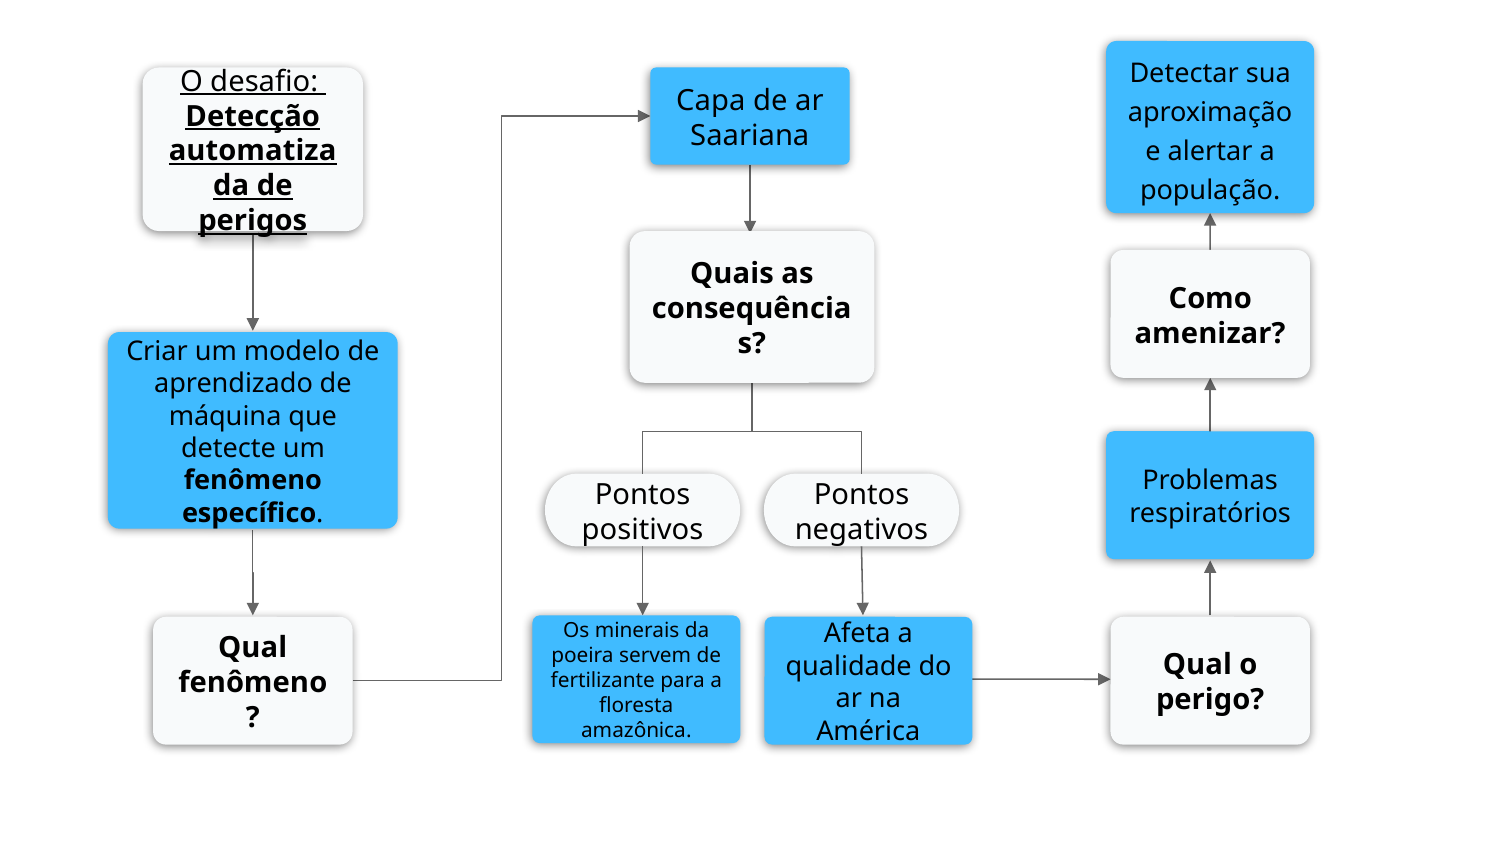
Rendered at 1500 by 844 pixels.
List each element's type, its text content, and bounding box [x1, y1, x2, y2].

text_box Capa de ar Saariana [650, 67, 850, 165]
text_box Criar um modelo de aprendizado de máquina que detecte um fenômeno específico. [107, 332, 347, 529]
text_box Problemas respiratórios [1106, 431, 1315, 560]
text_box Afeta a qualidade do ar na América [764, 616, 973, 745]
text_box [751, 382, 960, 547]
text_box Qual fenômeno? [153, 616, 353, 745]
text_box Quais as consequências? [655, 231, 875, 381]
text_box O desafio: Detecção automatizada de perigos [142, 67, 364, 232]
text_box Os minerais da poeira servem de fertilizante para a floresta amazônica. [532, 615, 741, 744]
text_box Como amenizar? [1110, 249, 1310, 378]
text_box Qual o perigo? [1110, 616, 1310, 745]
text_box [544, 382, 750, 547]
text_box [352, 115, 651, 681]
text_box Detectar sua aproximação e alertar a população. [1106, 40, 1315, 214]
